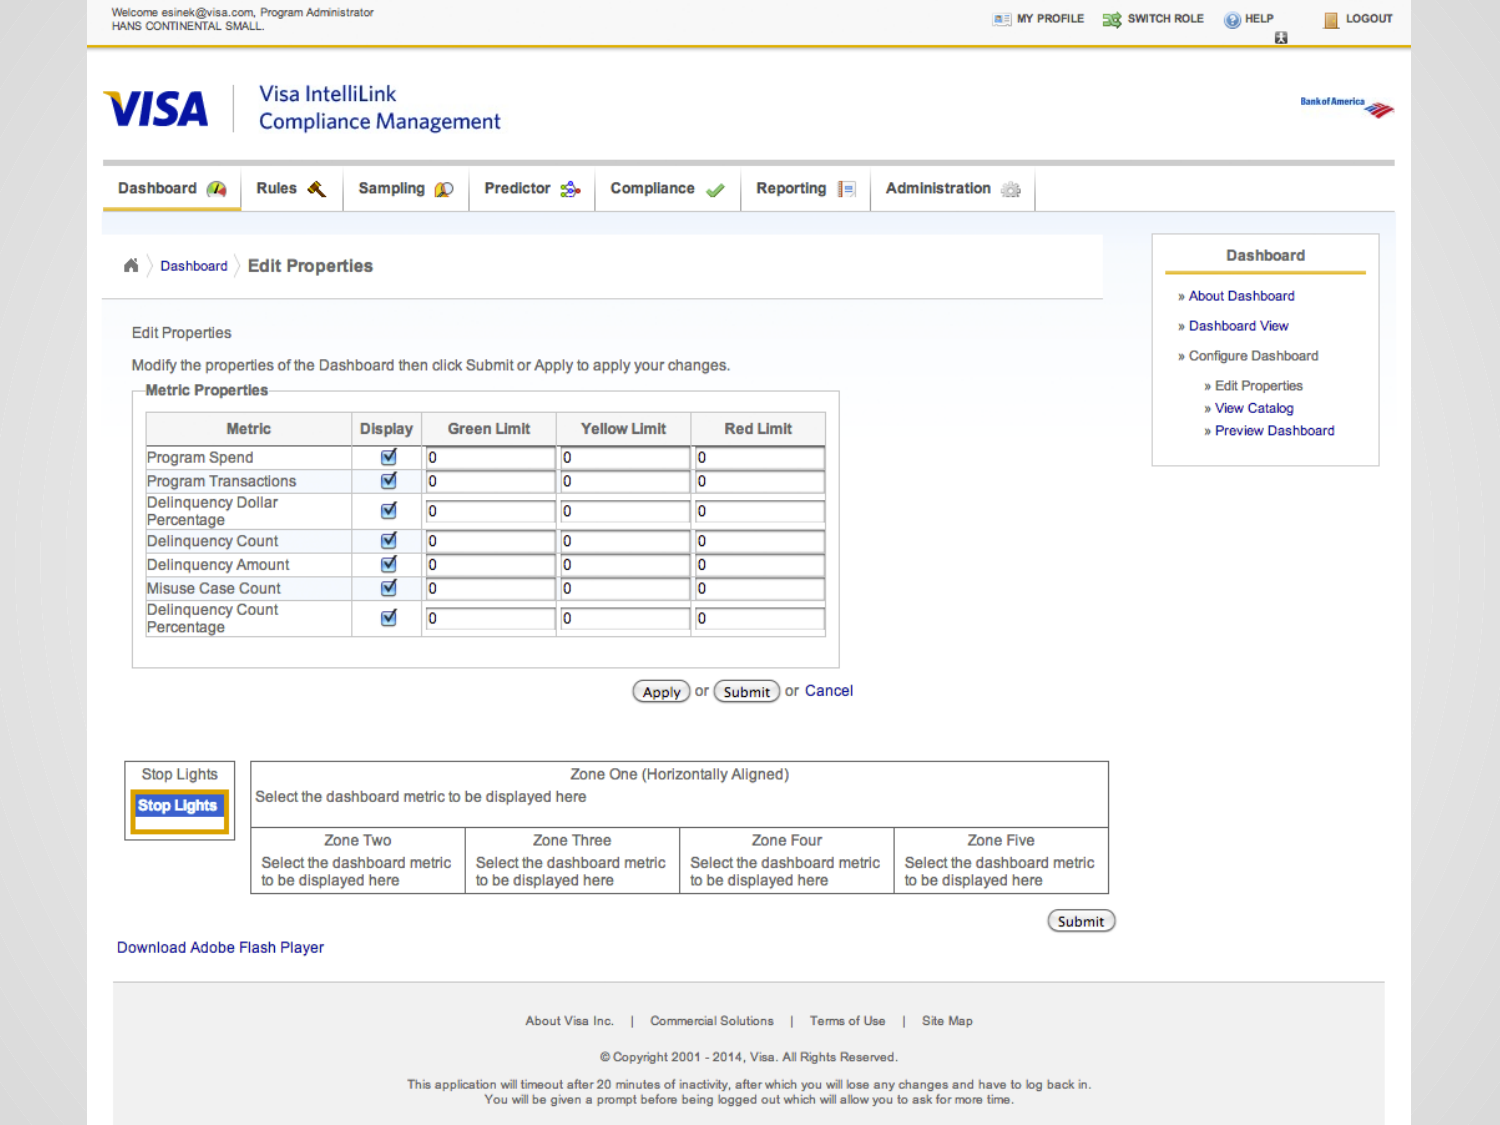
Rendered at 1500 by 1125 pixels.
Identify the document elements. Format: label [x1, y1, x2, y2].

picture [87, 0, 1411, 1125]
